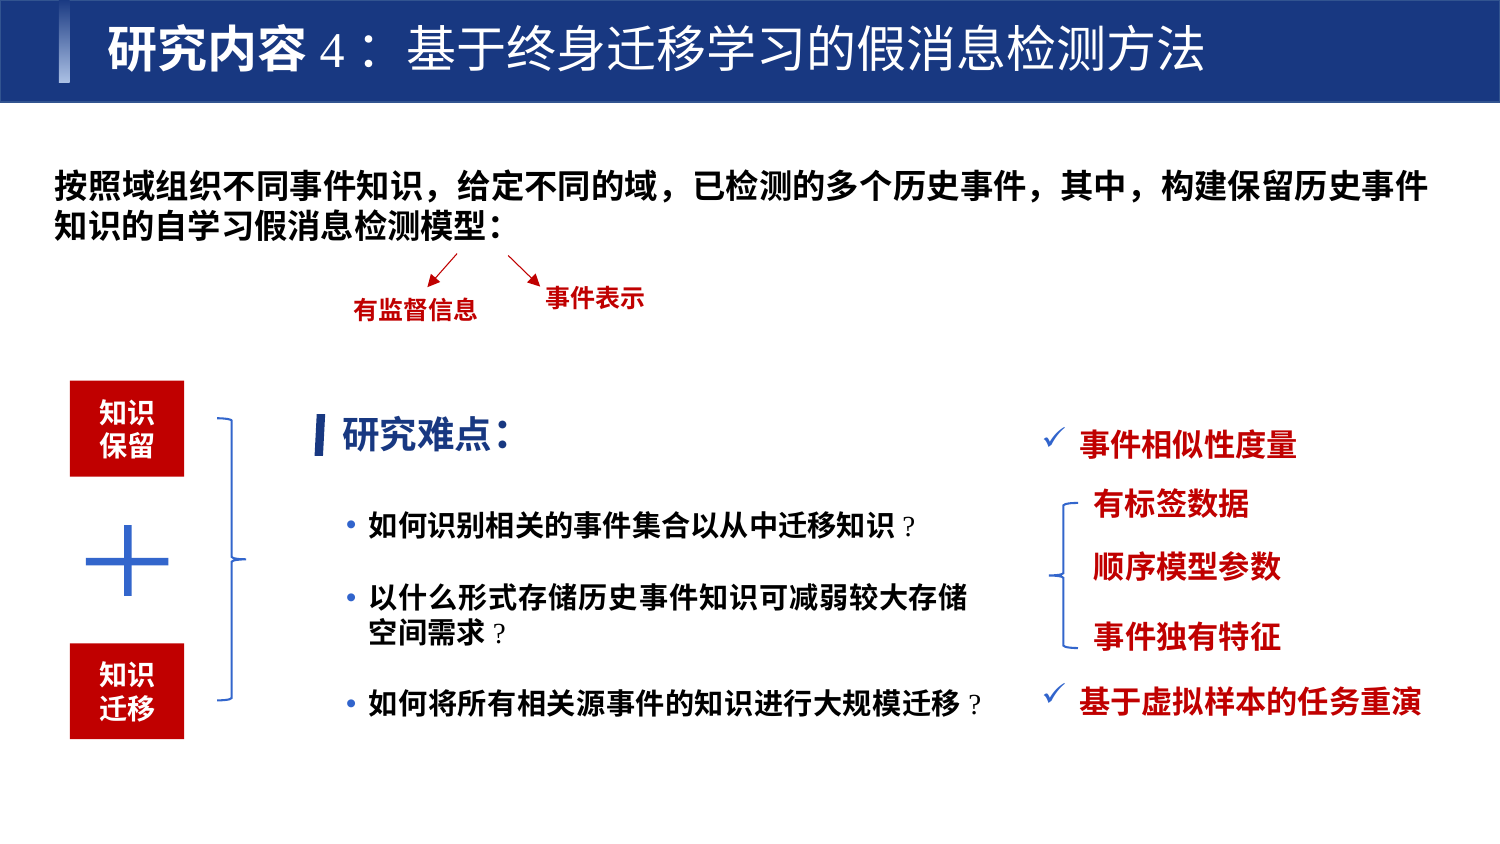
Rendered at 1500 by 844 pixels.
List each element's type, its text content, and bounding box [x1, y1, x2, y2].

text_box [508, 255, 541, 287]
text_box 事件表示 [512, 275, 679, 320]
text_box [0, 0, 1500, 102]
text_box 如何识别相关的事件集合以从中迁移知识? [331, 499, 983, 550]
text_box [123, 524, 133, 557]
text_box [217, 417, 247, 701]
text_box 事件相似性度量 [1026, 418, 1336, 471]
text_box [427, 253, 458, 288]
text_box [123, 566, 133, 597]
text_box 知识 迁移 [69, 643, 185, 740]
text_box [315, 398, 599, 465]
text_box 以什么形式存储历史事件知识可减弱较大存储空间需求? [331, 572, 983, 657]
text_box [1048, 476, 1298, 664]
text_box 如何将所有相关源事件的知识进行大规模迁移? [331, 678, 983, 728]
text_box 有监督信息 [333, 287, 499, 332]
text_box 基于虚拟样本的任务重演 [1026, 674, 1442, 727]
text_box 知识 保留 [69, 380, 185, 477]
text_box [85, 557, 170, 566]
